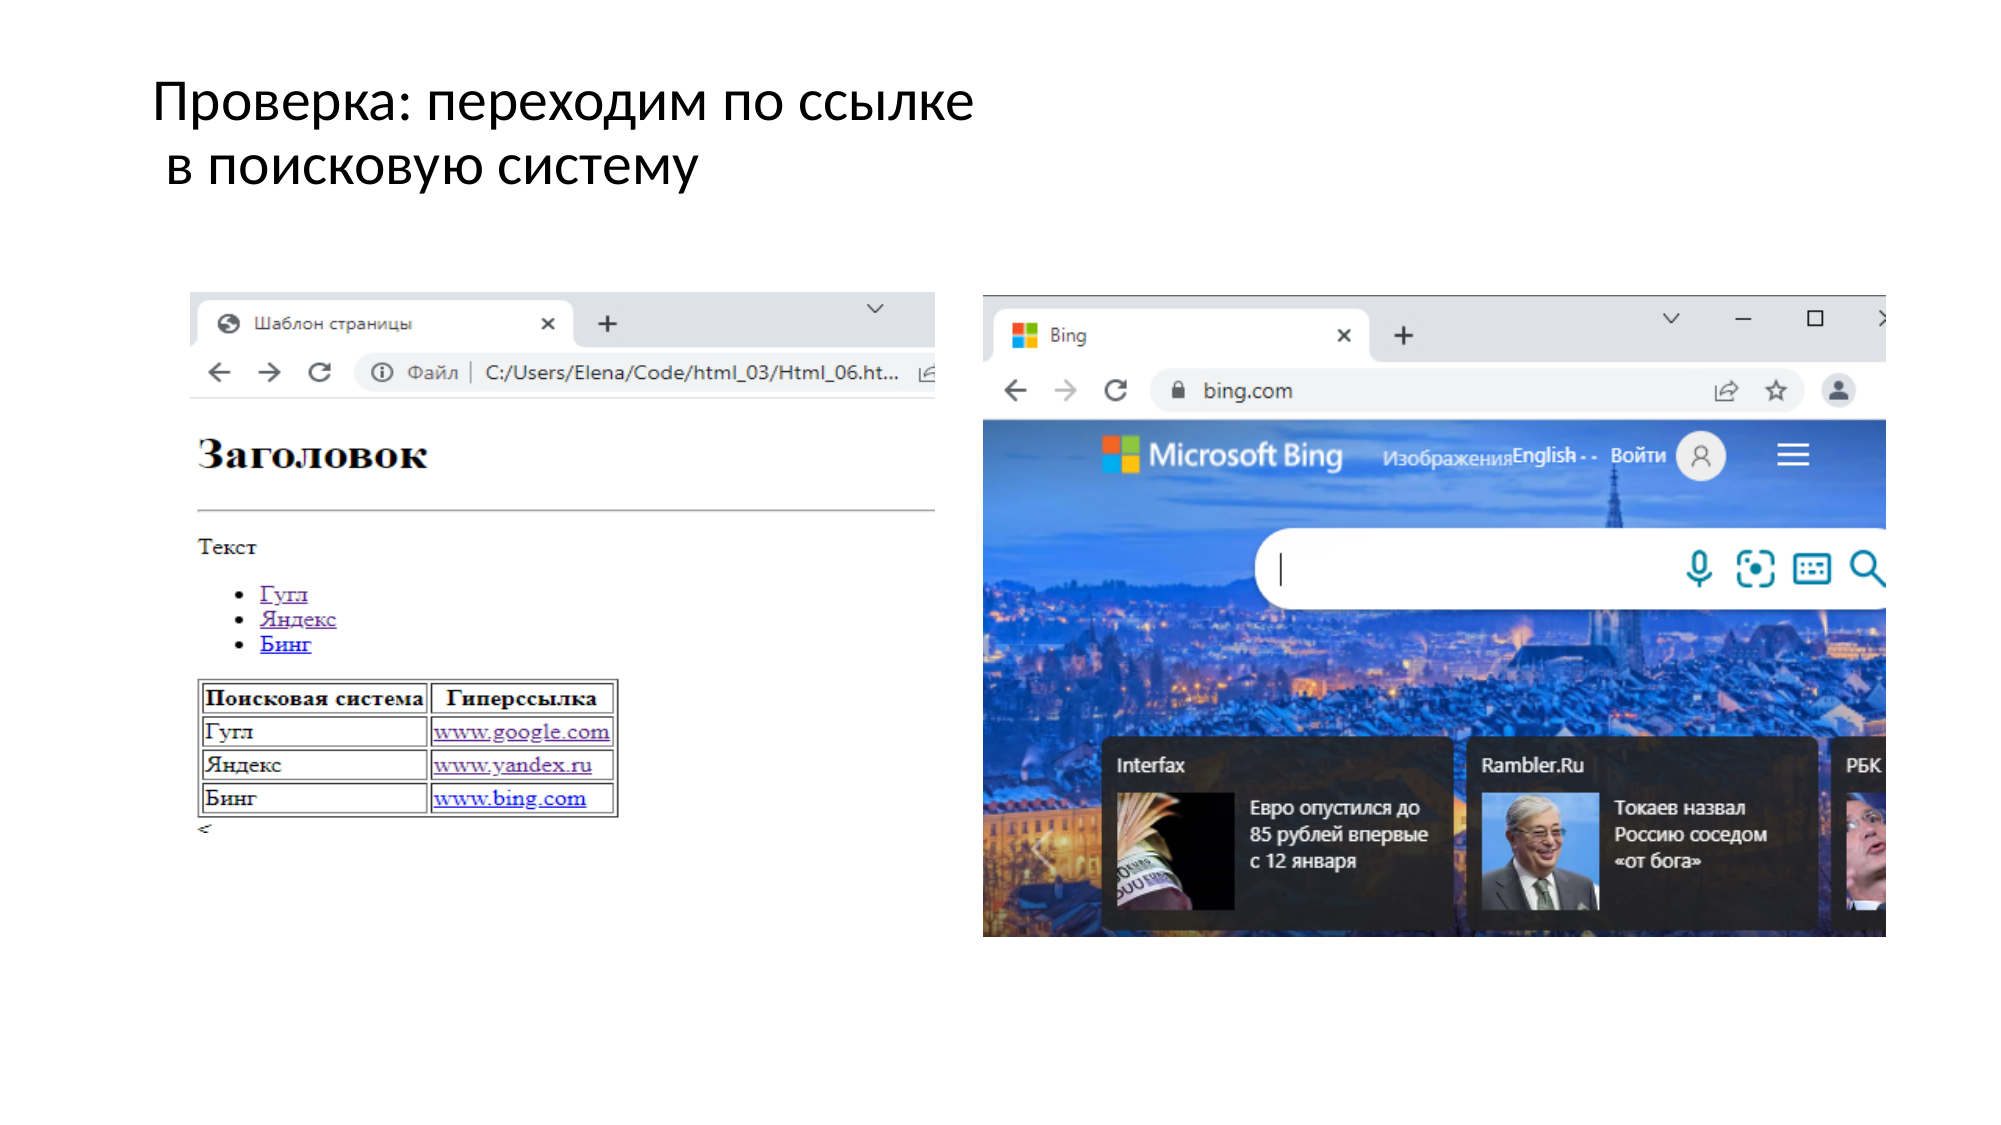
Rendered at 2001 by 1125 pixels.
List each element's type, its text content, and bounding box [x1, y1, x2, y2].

title Проверка: переходим по ссылке в поисковую систему [137, 59, 1863, 278]
picture [983, 295, 1886, 937]
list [190, 292, 935, 833]
